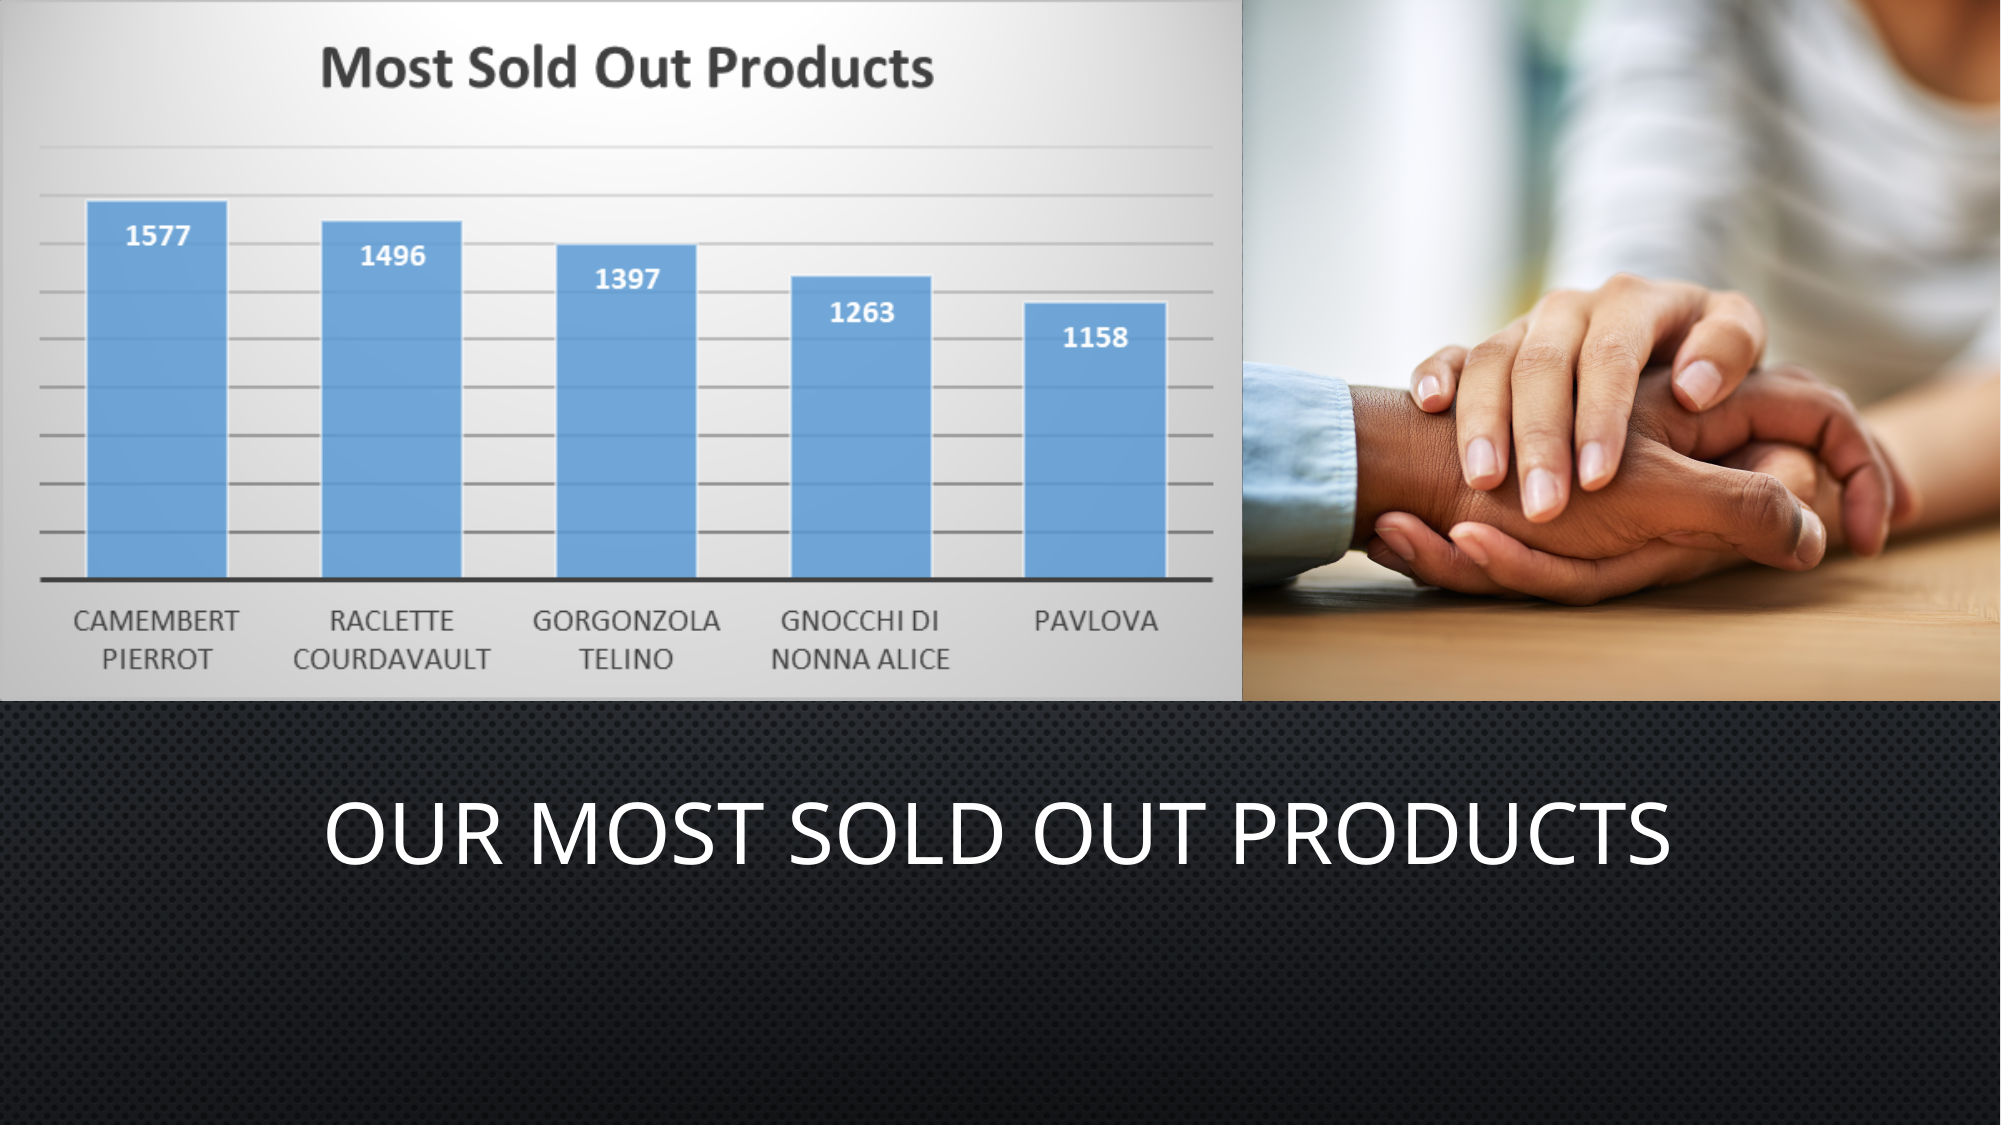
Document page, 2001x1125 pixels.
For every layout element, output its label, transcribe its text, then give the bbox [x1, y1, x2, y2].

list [0, 0, 1242, 702]
title Our most sold out products [287, 715, 1711, 891]
picture [1242, 0, 2000, 702]
